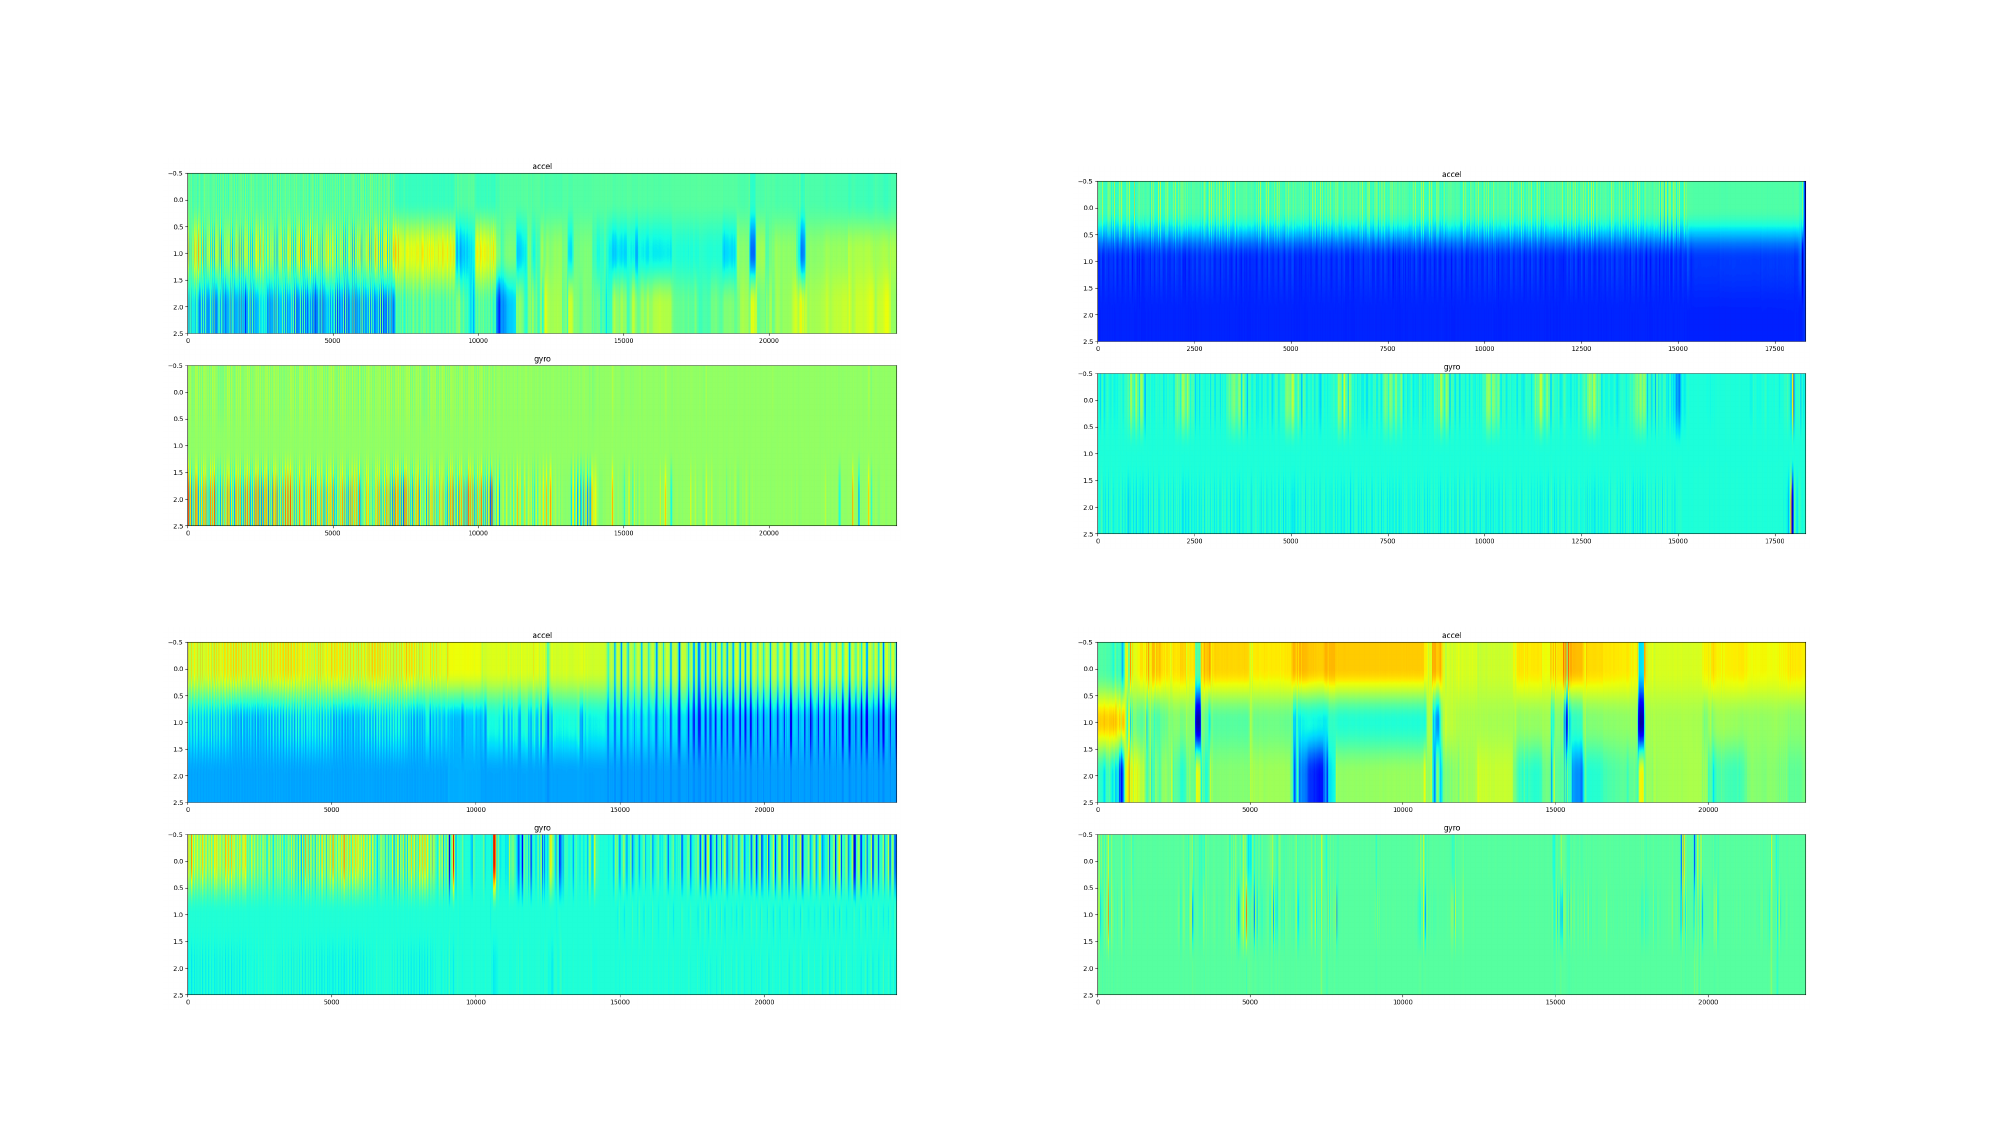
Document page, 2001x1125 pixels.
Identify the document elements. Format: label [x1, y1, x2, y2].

picture [1073, 166, 1810, 549]
picture [163, 627, 901, 1010]
picture [1073, 627, 1810, 1010]
picture [163, 158, 901, 541]
